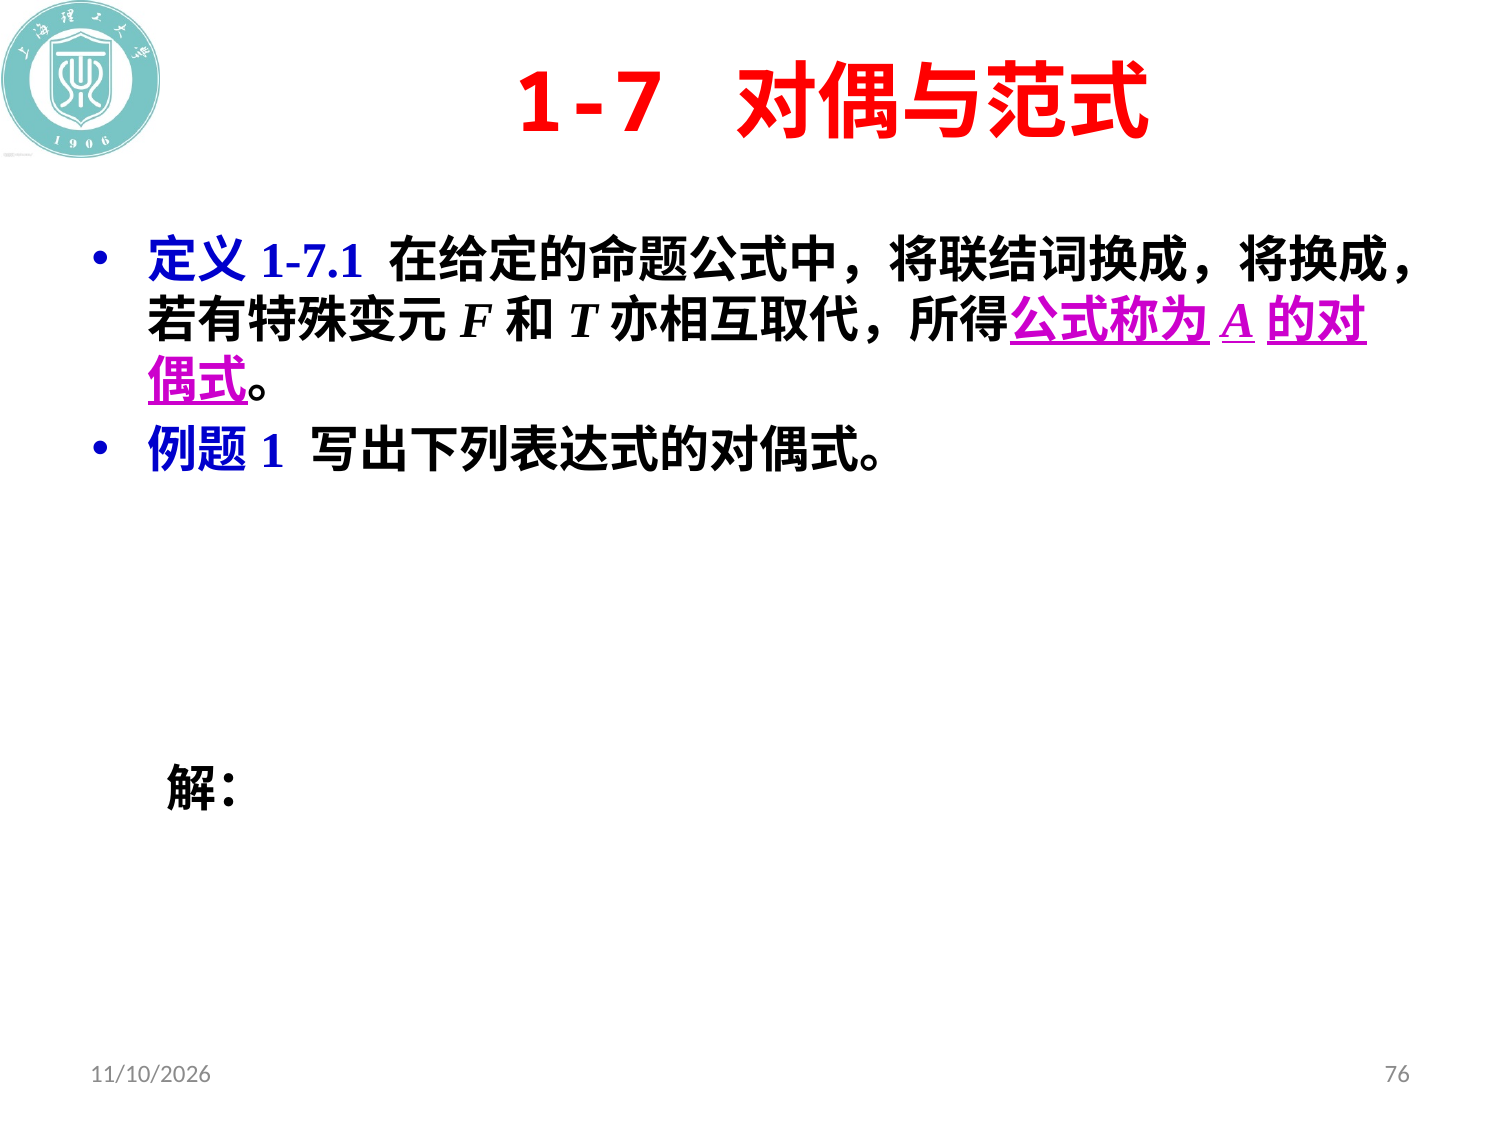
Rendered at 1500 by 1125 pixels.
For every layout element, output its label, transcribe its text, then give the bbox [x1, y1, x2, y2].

picture [1, 0, 160, 158]
title 1-7 对偶与范式 [195, 11, 1471, 185]
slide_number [75, 1042, 425, 1103]
slide_number 76 [1074, 1042, 1425, 1103]
